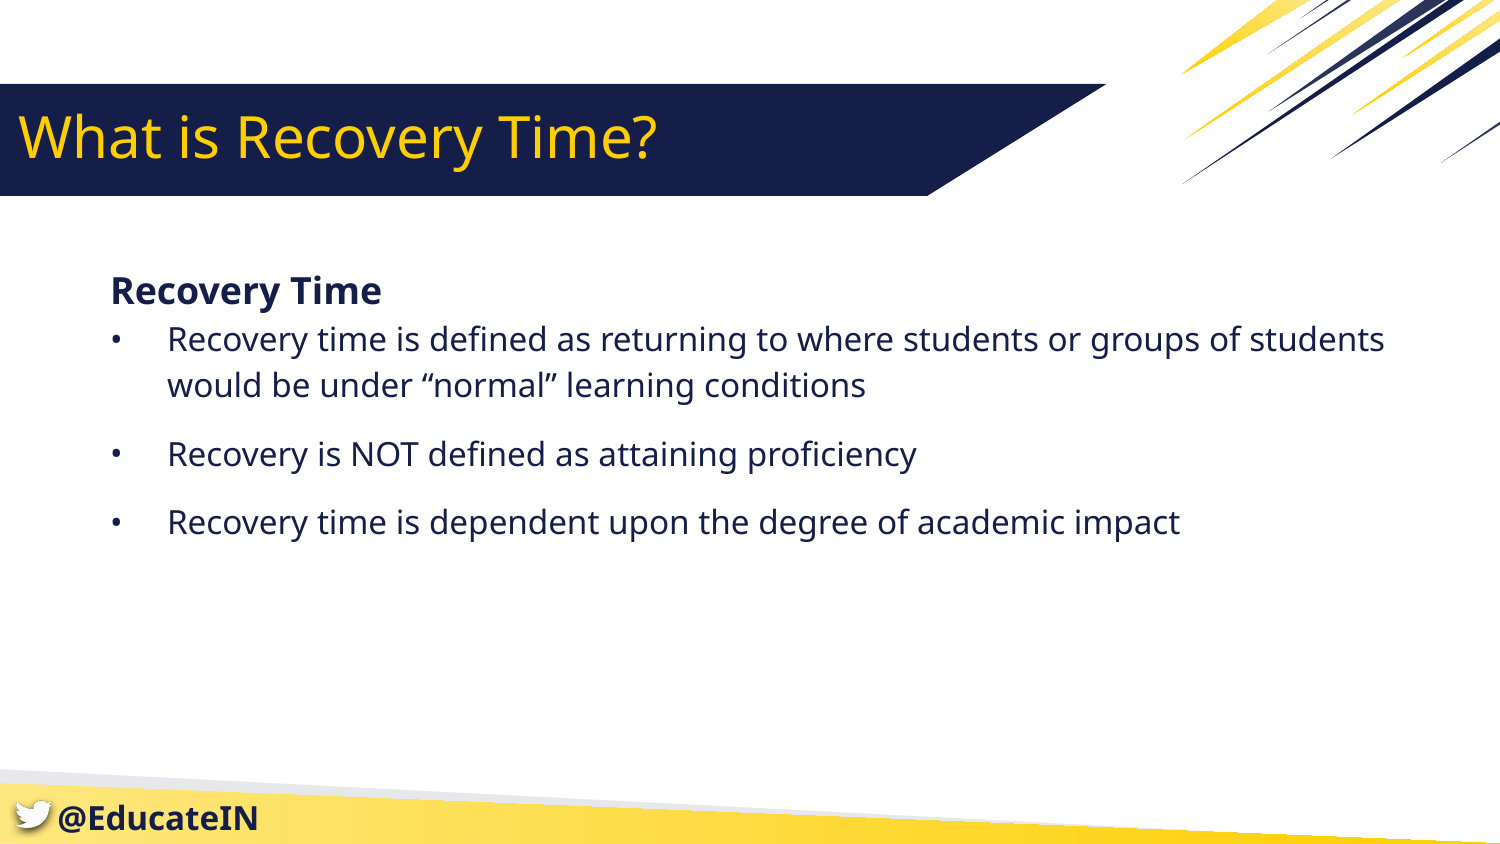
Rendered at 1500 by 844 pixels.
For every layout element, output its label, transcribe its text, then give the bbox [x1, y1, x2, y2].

title What is Recovery Time? [18, 83, 976, 196]
picture [9, 795, 58, 838]
list Recovery Time Recovery time is defined as returning to where students or groups of students would be under “normal” learning conditions Recovery is NOT defined as attaining proficiency Recovery time is dependent upon the degree of academic impact [80, 249, 1419, 844]
